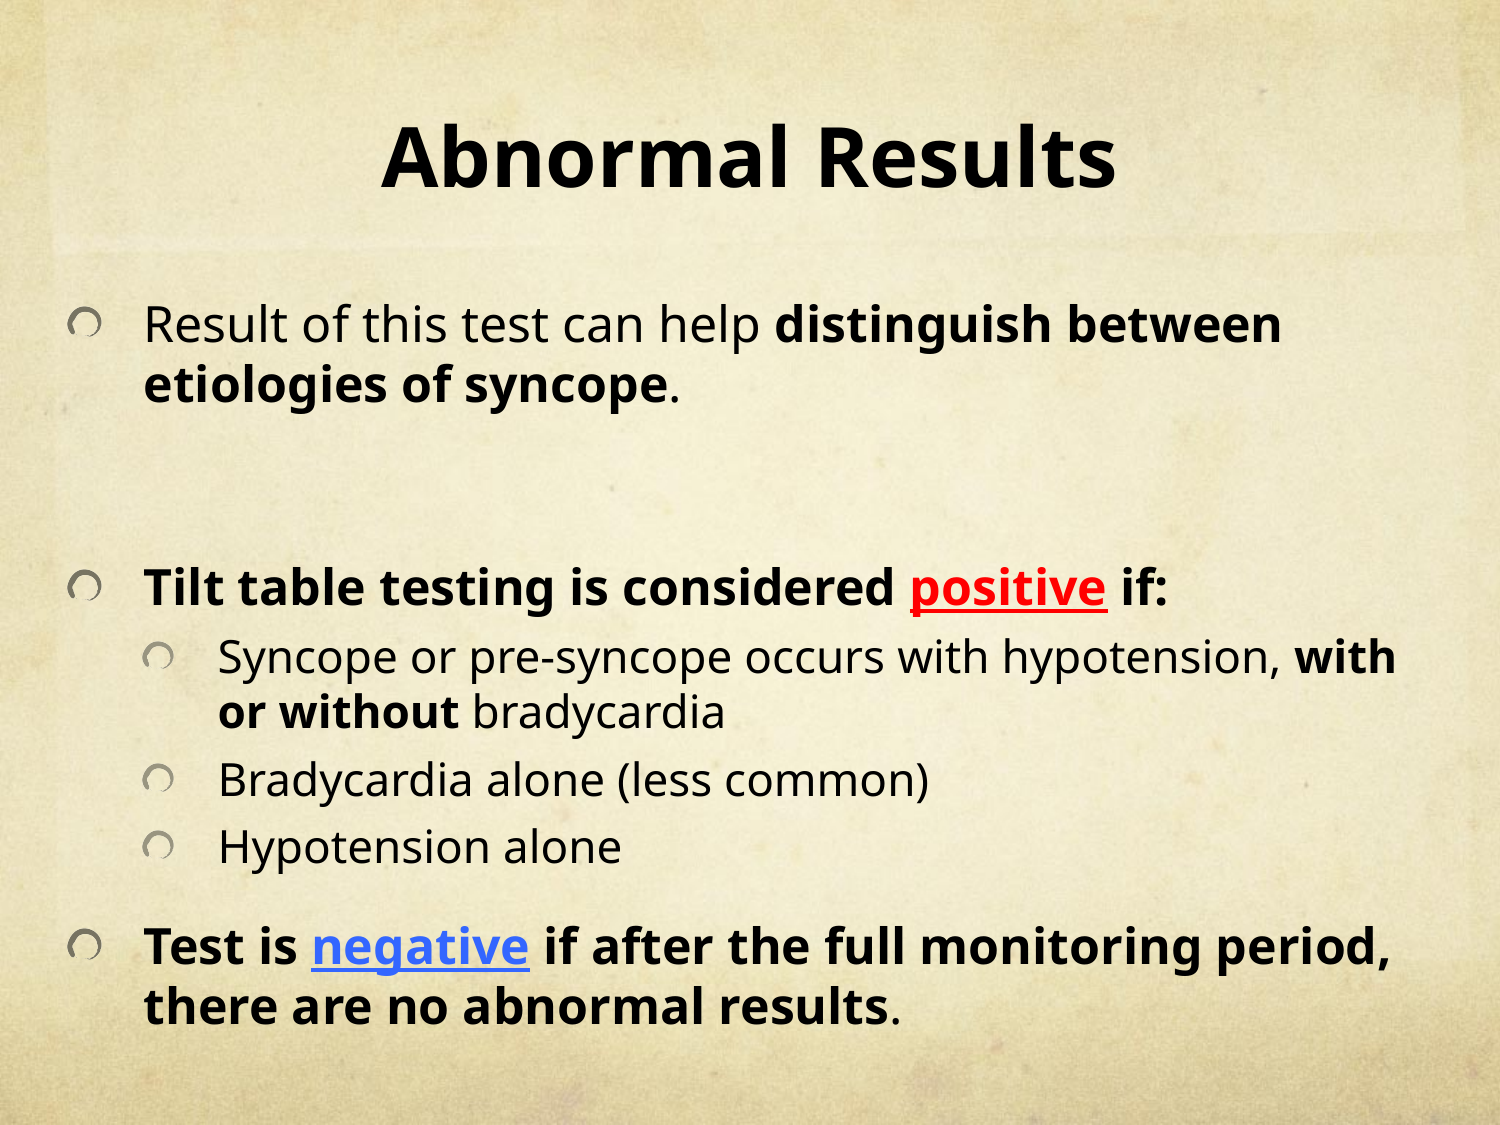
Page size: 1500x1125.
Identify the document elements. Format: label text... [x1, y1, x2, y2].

picture [0, 0, 1500, 1125]
title Abnormal Results [52, 82, 1447, 225]
list Result of this test can help distinguish between etiologies of syncope. Tilt table testing is considered positive if: Syncope or pre-syncope occurs with hypotension, with or without bradycardia Bradycardia alone (less common) Hypotension alone Test is negative if after the full monitoring period, there are no abnormal results. [52, 284, 1447, 1060]
